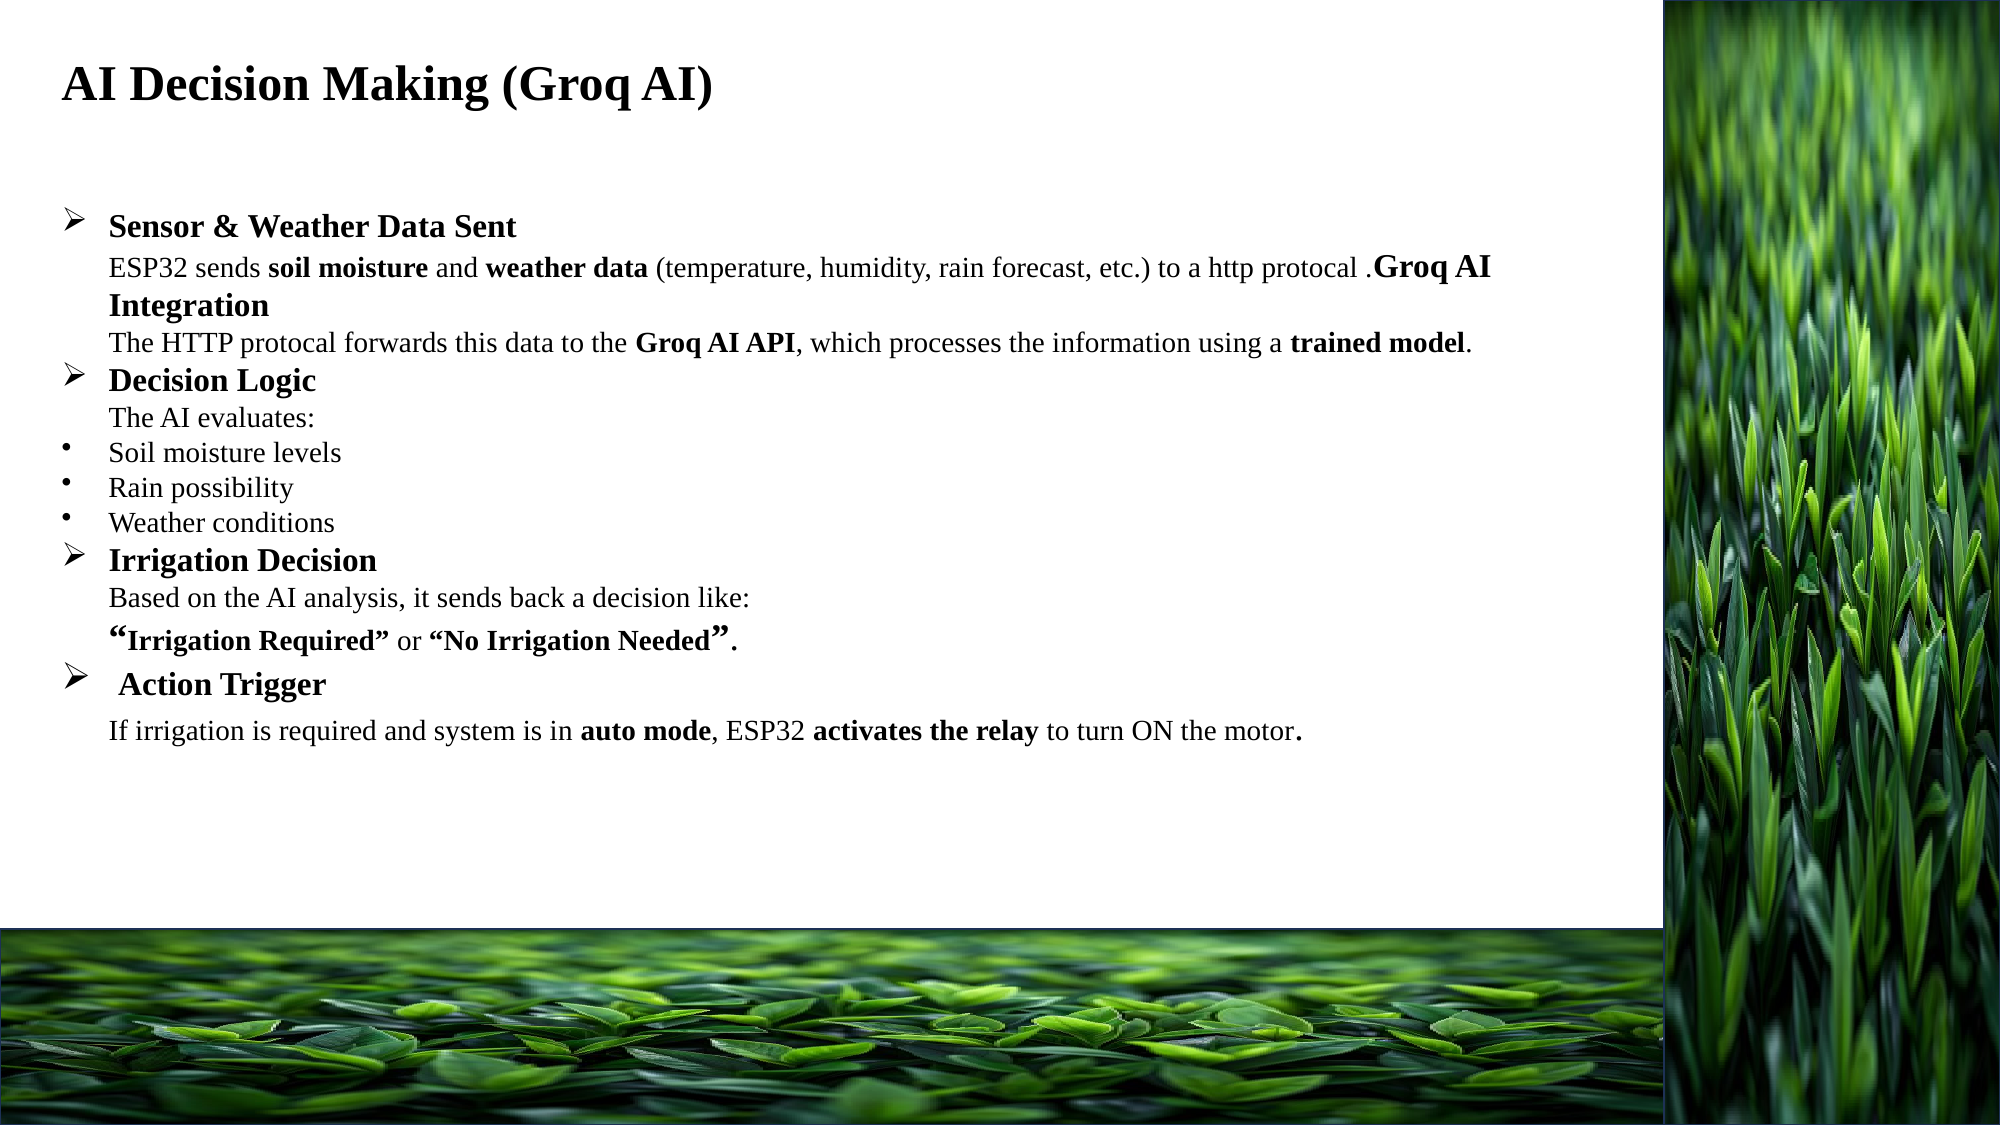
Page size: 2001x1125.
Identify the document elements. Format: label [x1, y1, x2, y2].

text_box [0, 0, 2000, 1125]
